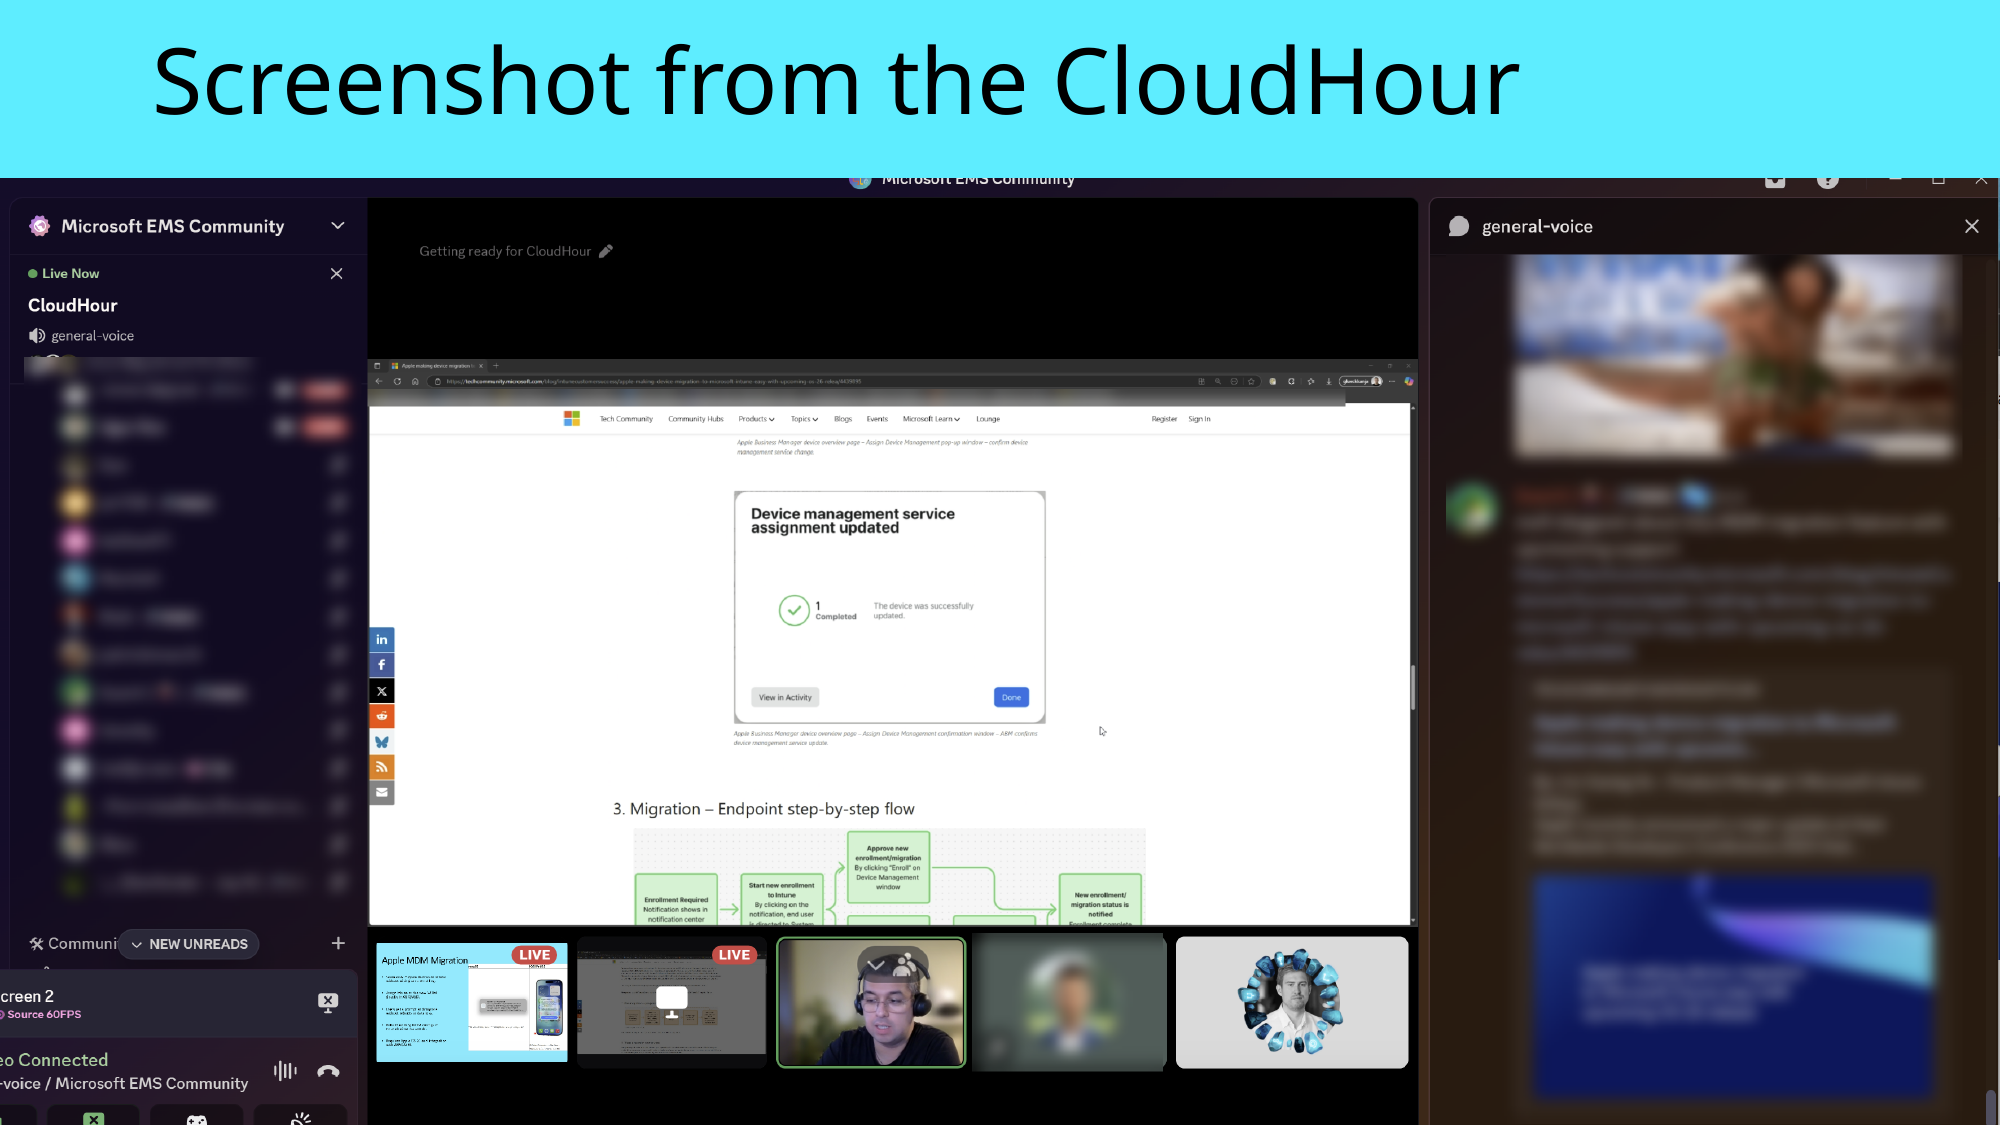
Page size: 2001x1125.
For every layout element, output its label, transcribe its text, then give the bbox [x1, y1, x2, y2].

title Screenshot from the CloudHour [137, 0, 1863, 178]
picture [0, 178, 2000, 1125]
